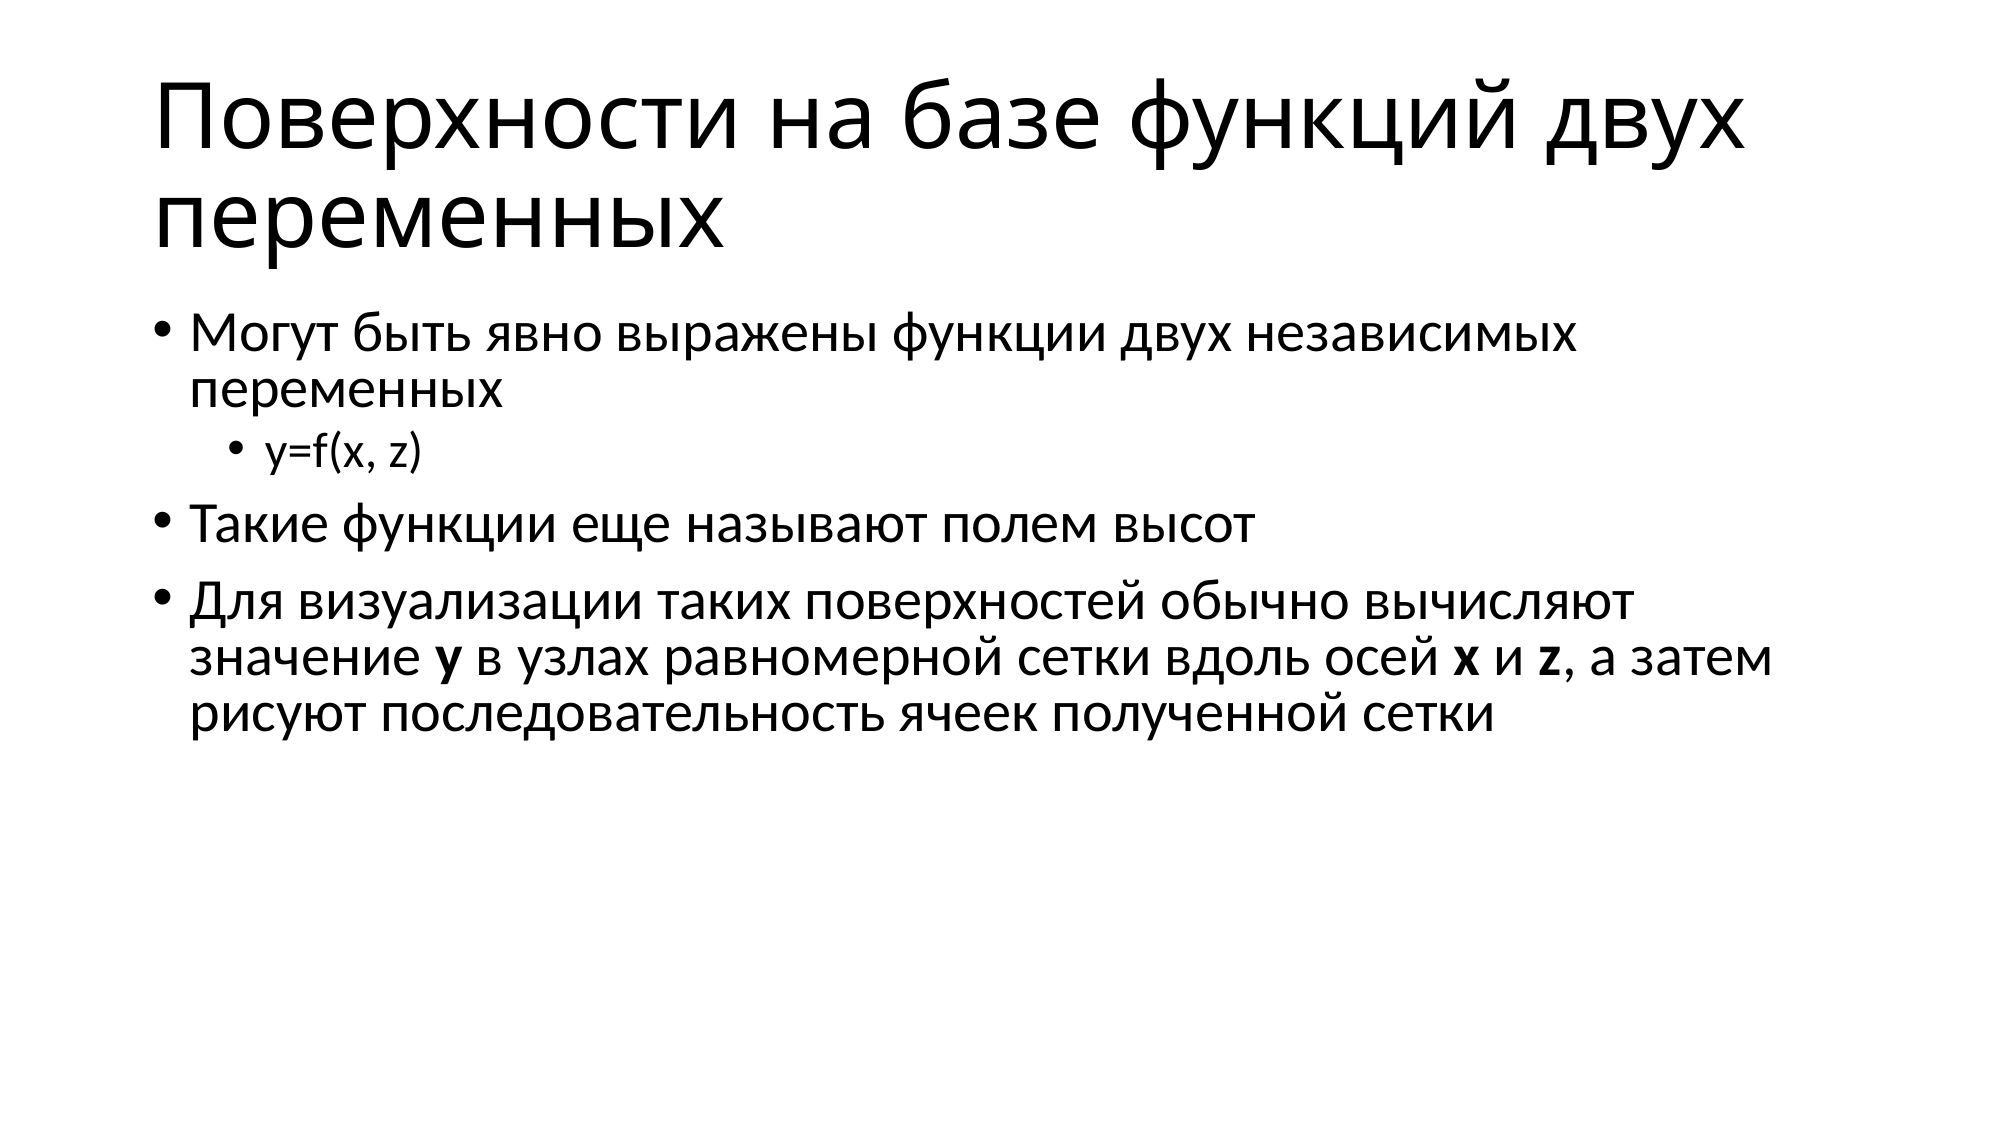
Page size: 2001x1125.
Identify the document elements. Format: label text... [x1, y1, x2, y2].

title Поверхности на базе функций двух переменных [137, 59, 1863, 278]
list Могут быть явно выражены функции двух независимых переменных y=f(x, z) Такие функции еще называют полем высот Для визуализации таких поверхностей обычно вычисляют значение y в узлах равномерной сетки вдоль осей x и z, а затем рисуют последовательность ячеек полученной сетки [137, 299, 1863, 1014]
